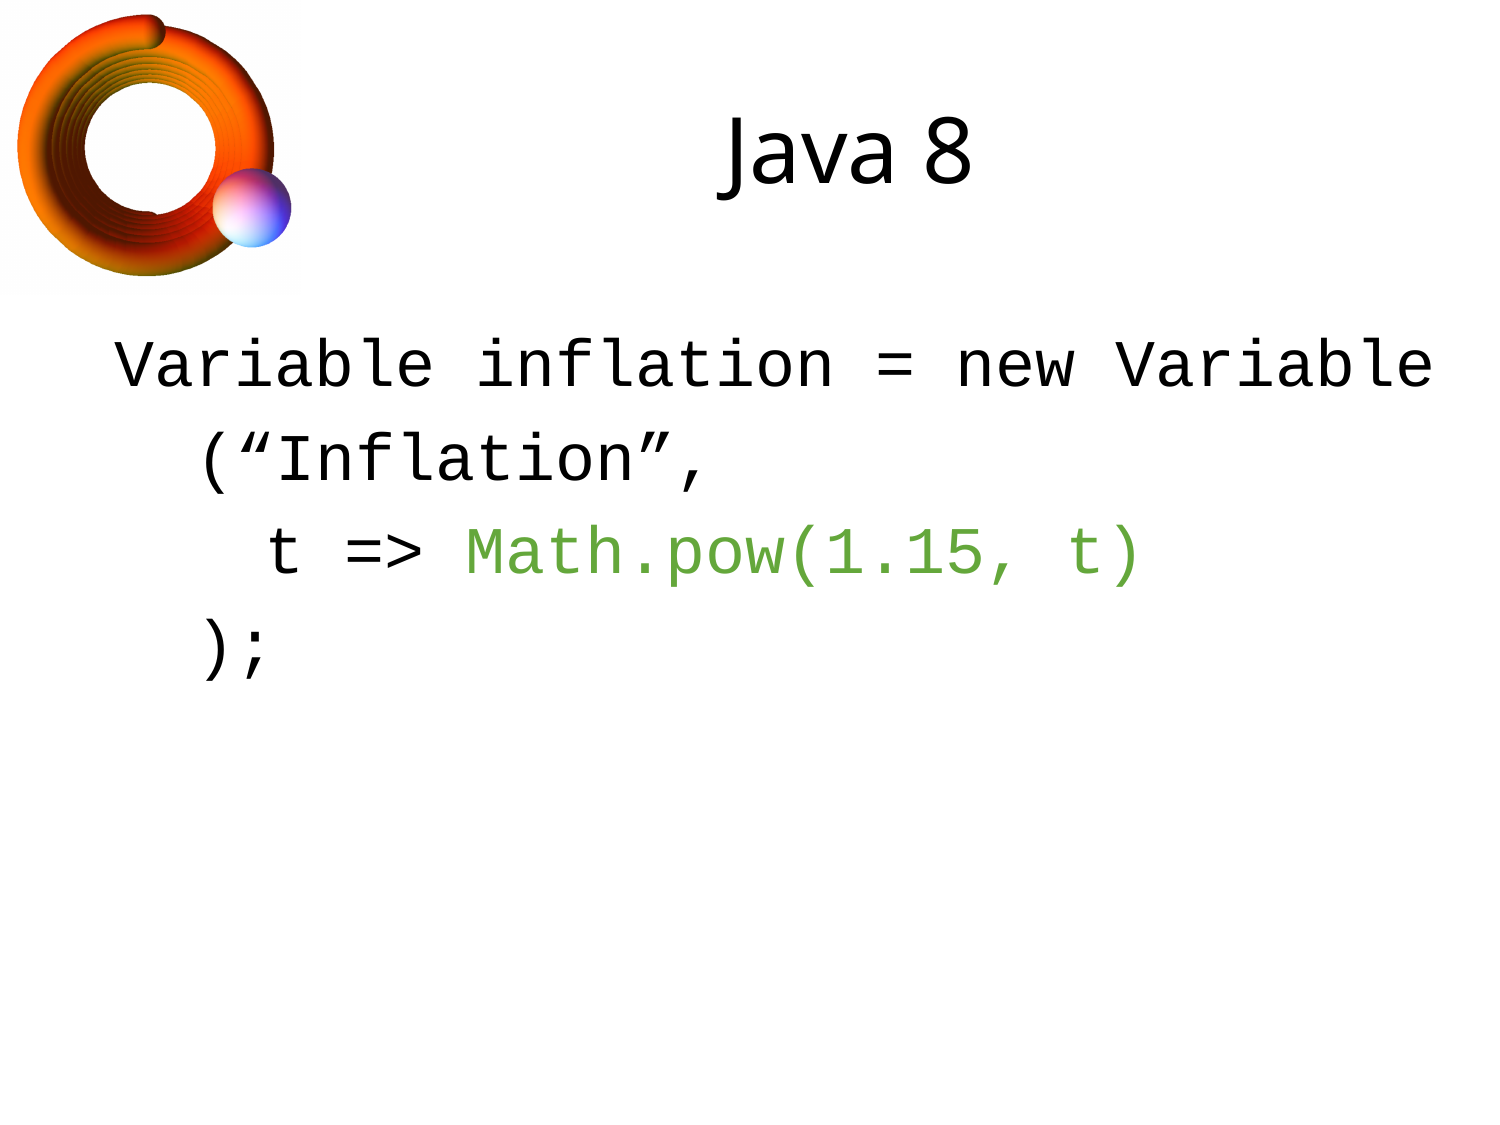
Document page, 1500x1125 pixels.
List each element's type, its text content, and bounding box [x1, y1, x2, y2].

title Java 8 [304, 53, 1438, 241]
picture [0, 0, 301, 295]
list Variable inflation = new Variable (“Inflation”, t => Math.pow(1.15, t) ); [99, 312, 1500, 968]
